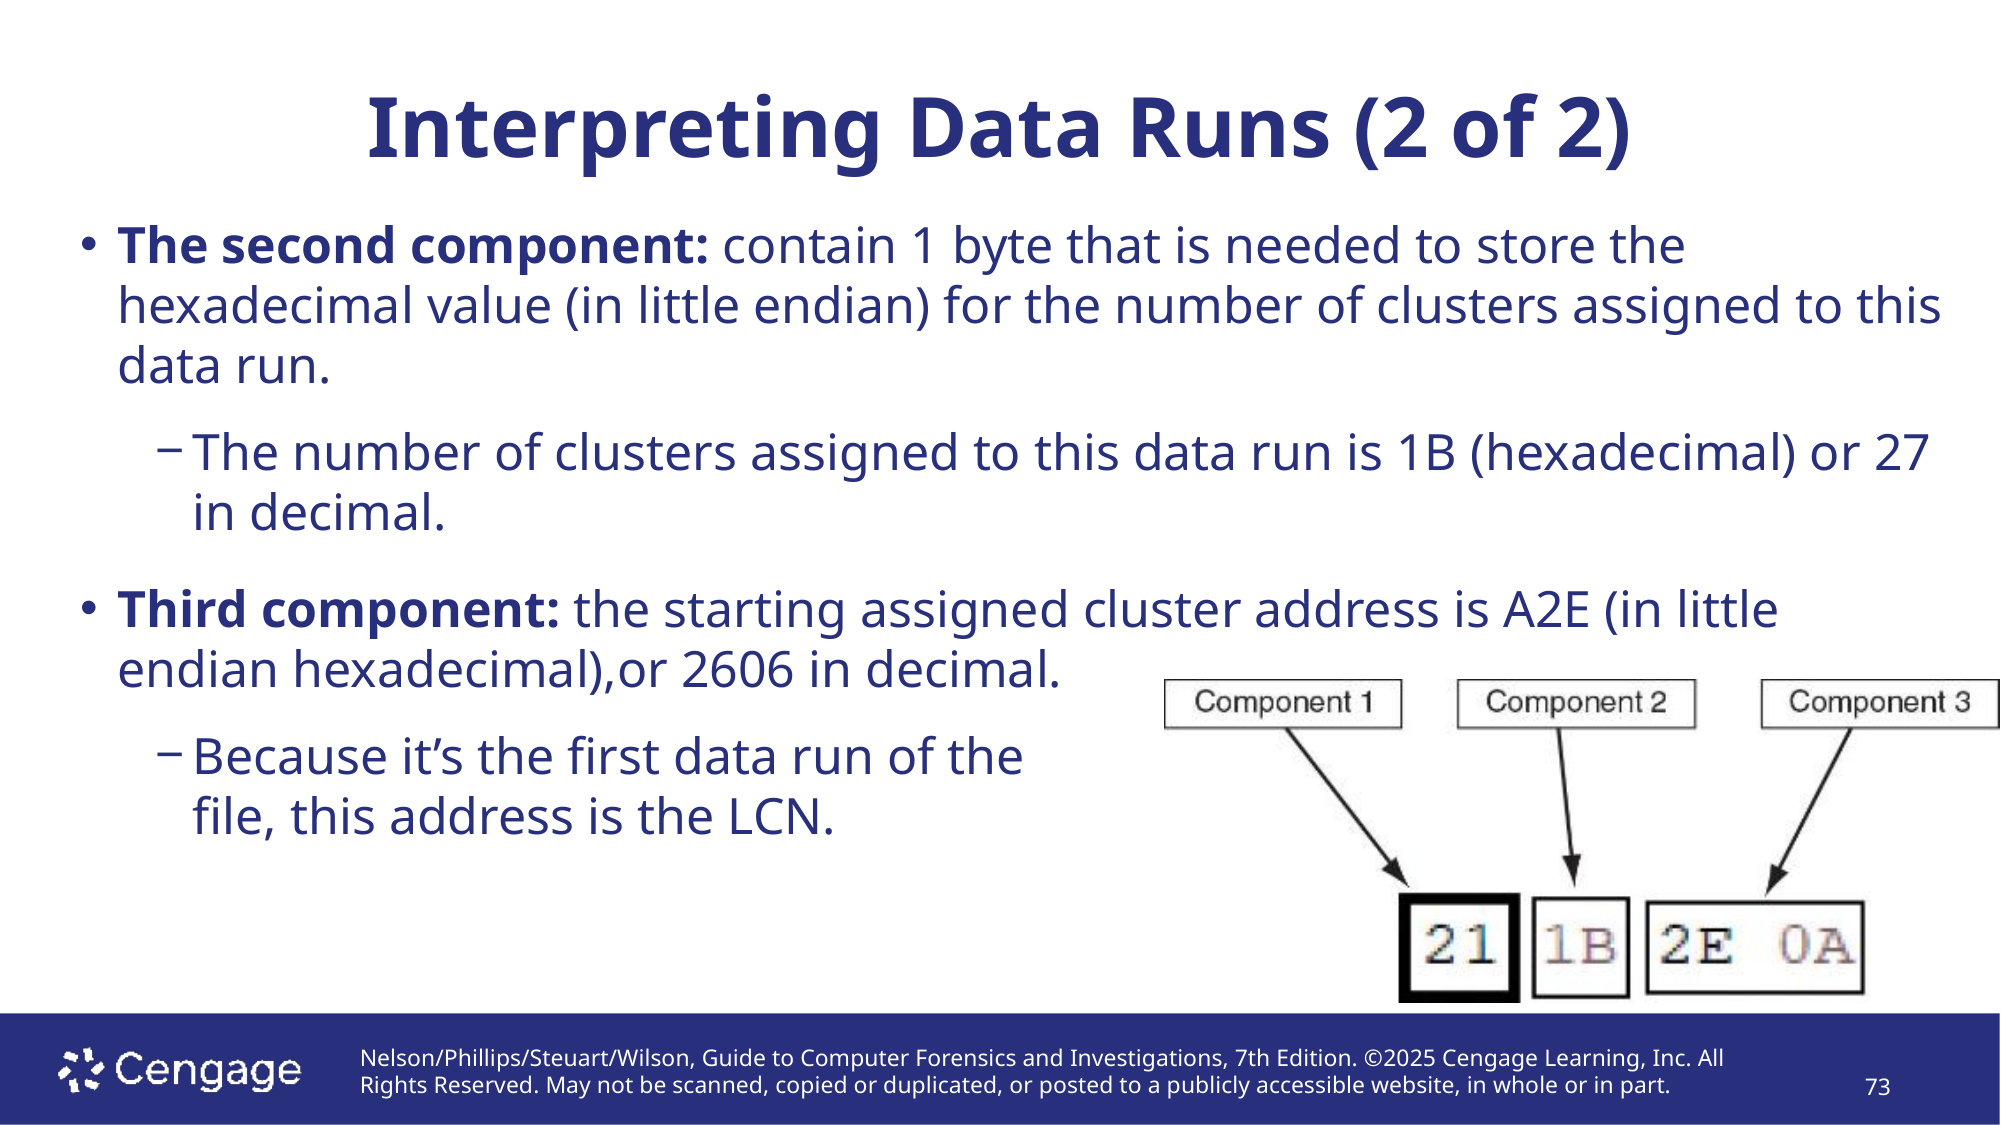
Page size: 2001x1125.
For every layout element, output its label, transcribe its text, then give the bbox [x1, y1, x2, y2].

list The second component: contain 1 byte that is needed to store the hexadecimal value (in little endian) for the number of clusters assigned to this data run. The number of clusters assigned to this data run is 1B (hexadecimal) or 27 in decimal. Third component: the starting assigned cluster address is A2E (in little endian hexadecimal),or 2606 in decimal. Because it’s the first data run of the file, this address is the LCN. [65, 205, 1969, 920]
picture [1164, 679, 2000, 1003]
title Interpreting Data Runs (2 of 2) [78, 77, 1923, 205]
picture [30, 1020, 329, 1121]
